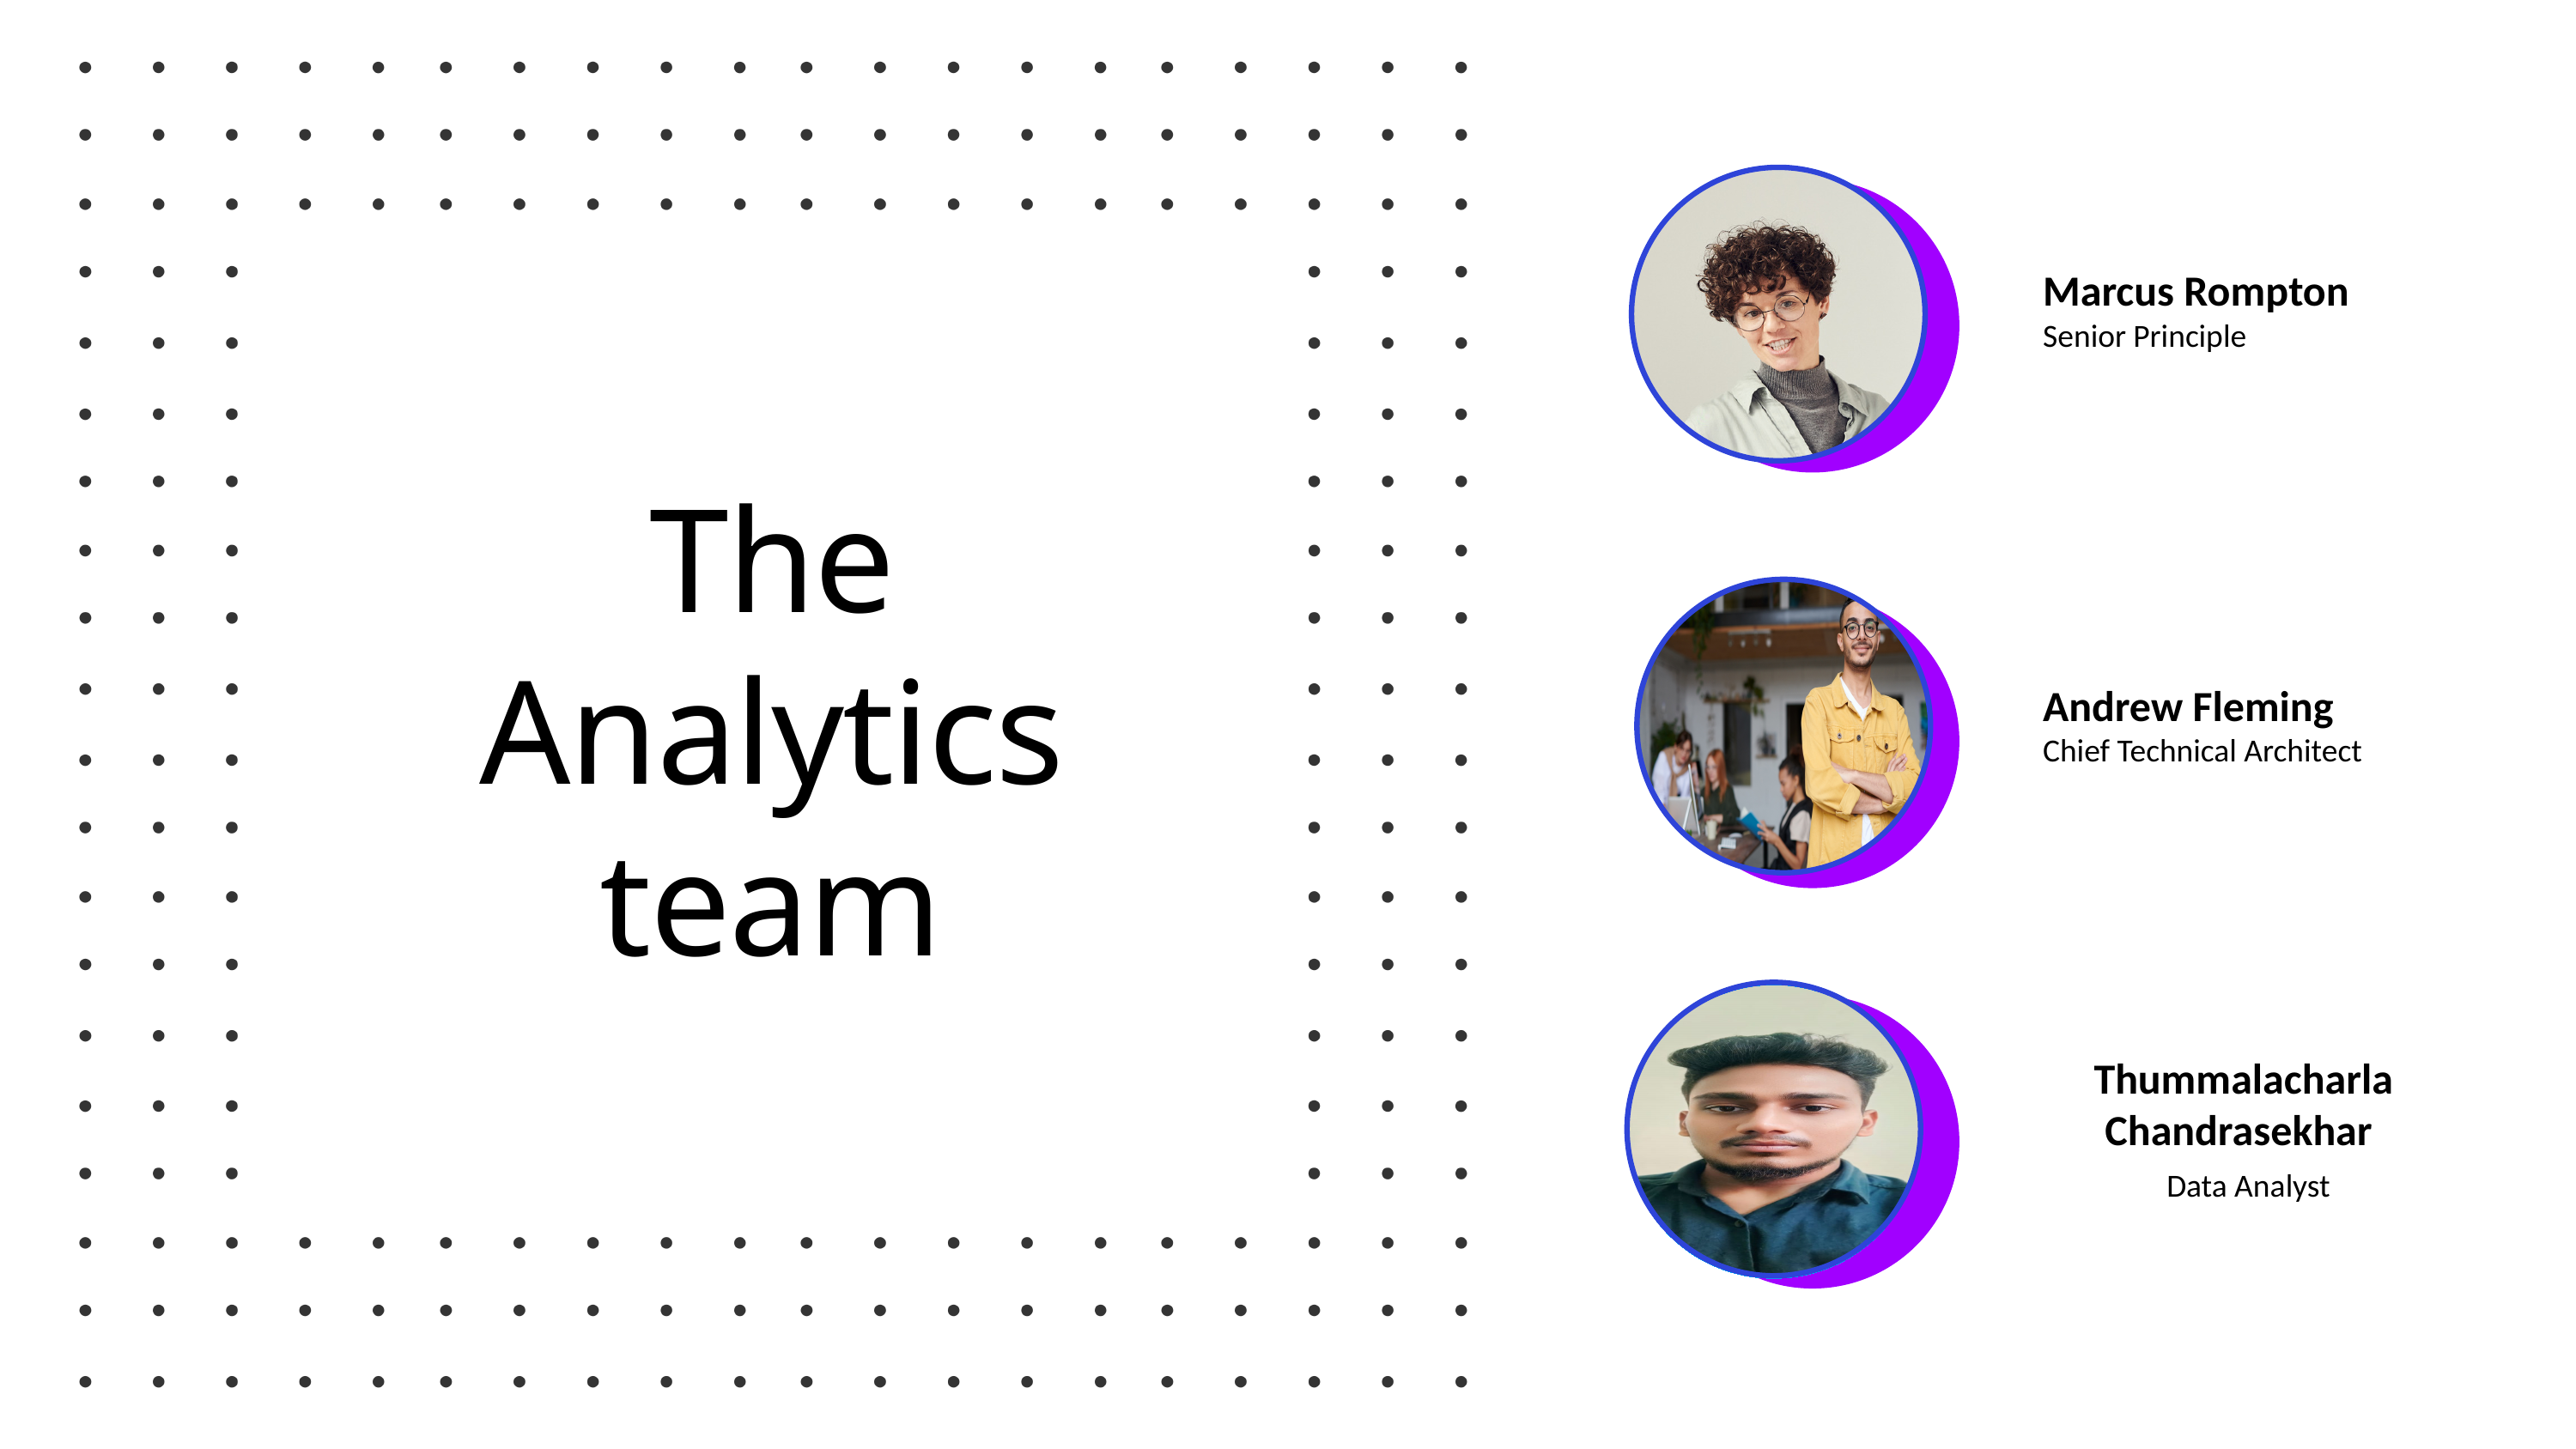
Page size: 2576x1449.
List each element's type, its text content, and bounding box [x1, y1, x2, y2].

text_box Andrew Fleming Chief Technical Architect [2030, 672, 2482, 775]
text_box Thummalacharla Chandrasekhar Data Analyst [2018, 1045, 2470, 1213]
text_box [1665, 594, 1960, 888]
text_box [1624, 164, 1933, 464]
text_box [1619, 979, 1929, 1279]
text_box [1665, 994, 1960, 1289]
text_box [1665, 179, 1960, 473]
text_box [70, 57, 1472, 1392]
text_box Marcus Rompton Senior Principle [2030, 257, 2482, 361]
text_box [1630, 573, 1938, 879]
